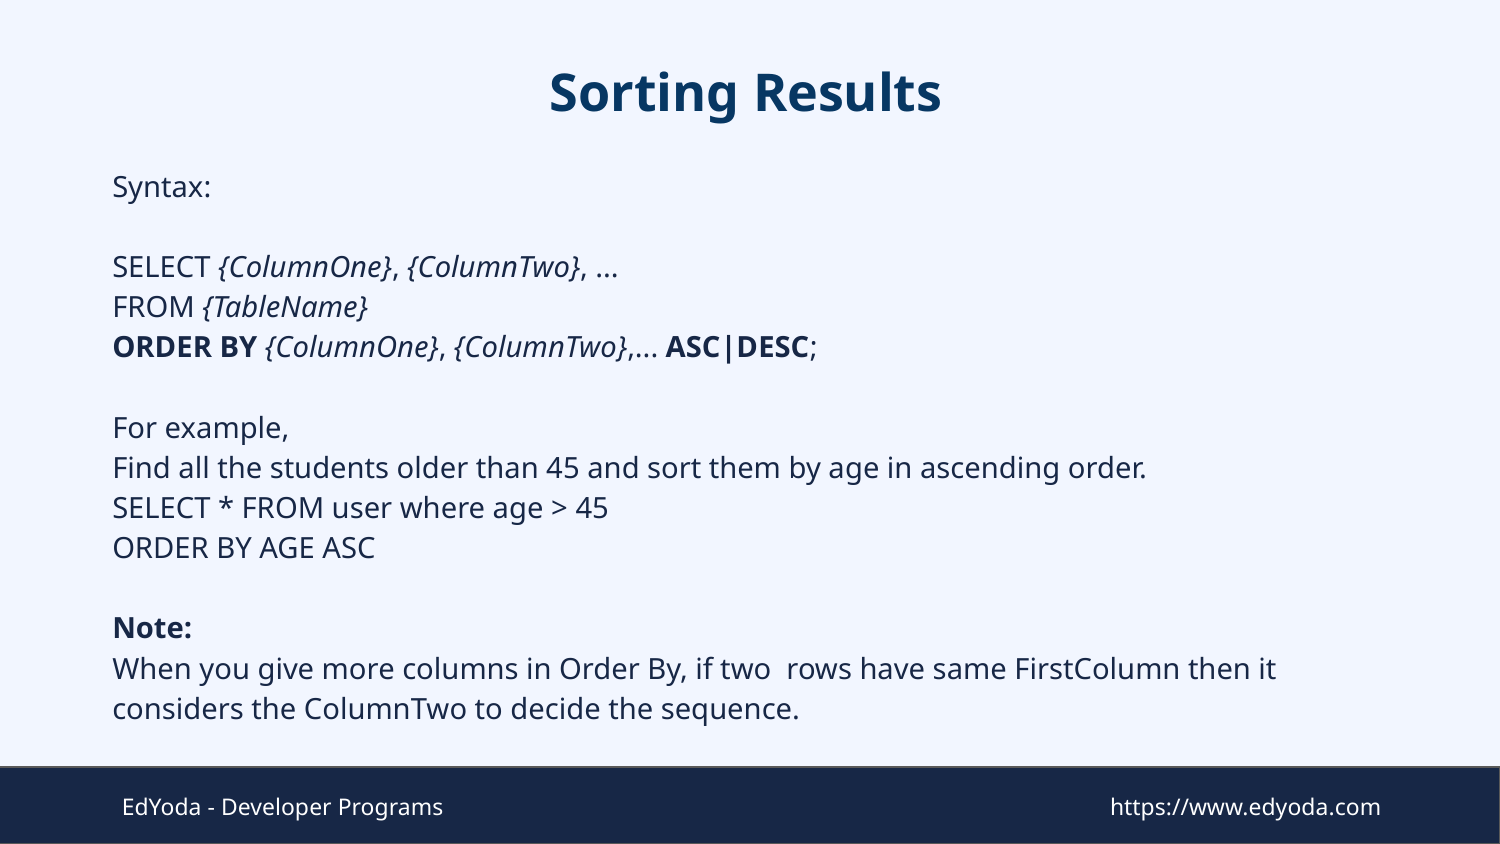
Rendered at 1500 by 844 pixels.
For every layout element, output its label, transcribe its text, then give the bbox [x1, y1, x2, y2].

text_box [0, 767, 1500, 844]
title Sorting Results [29, 35, 1462, 148]
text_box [106, 776, 1398, 834]
text_box Syntax: SELECT {ColumnOne}, {ColumnTwo}, ... FROM {TableName} ORDER BY {ColumnOne}, {ColumnTwo},... ASC|DESC; For example, Find all the students older than 45 and sort them by age in ascending order. SELECT * FROM user where age > 45 ORDER BY AGE ASC Note: When you give more columns in Order By, if two rows have same FirstColumn then it considers the ColumnTwo to decide the sequence. [97, 147, 1397, 711]
